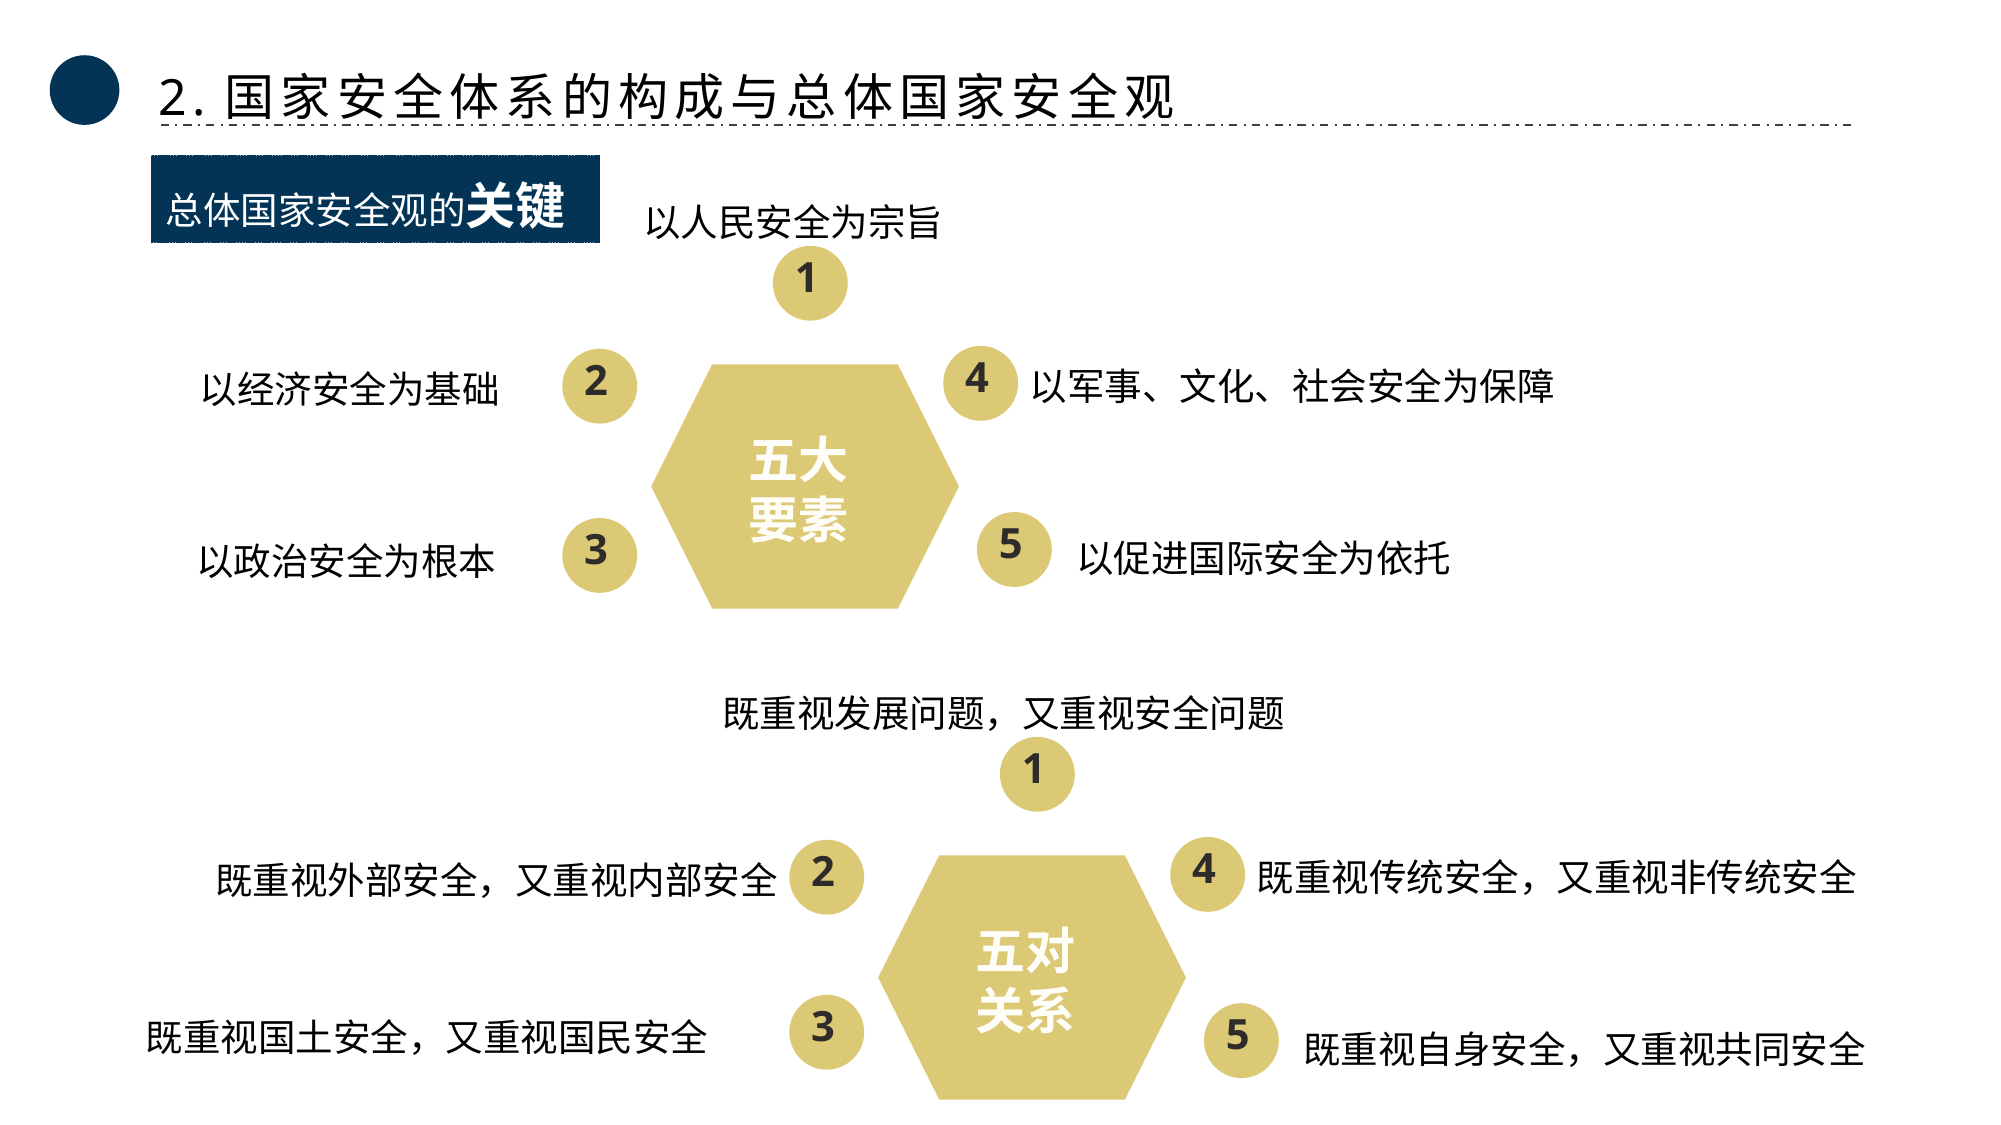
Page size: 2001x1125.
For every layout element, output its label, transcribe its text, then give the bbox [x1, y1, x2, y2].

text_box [943, 333, 1661, 421]
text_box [185, 336, 652, 424]
text_box [48, 54, 121, 126]
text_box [131, 984, 879, 1070]
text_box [628, 168, 1014, 321]
text_box 总体国家安全观的关键 [151, 155, 600, 243]
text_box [181, 507, 652, 593]
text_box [1203, 996, 1888, 1080]
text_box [651, 364, 959, 609]
text_box 2.国家安全体系的构成与总体国家安全观 [143, 45, 1855, 133]
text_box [1170, 824, 1888, 912]
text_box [878, 855, 1186, 1100]
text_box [976, 505, 1517, 589]
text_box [707, 659, 1365, 812]
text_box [200, 827, 879, 915]
